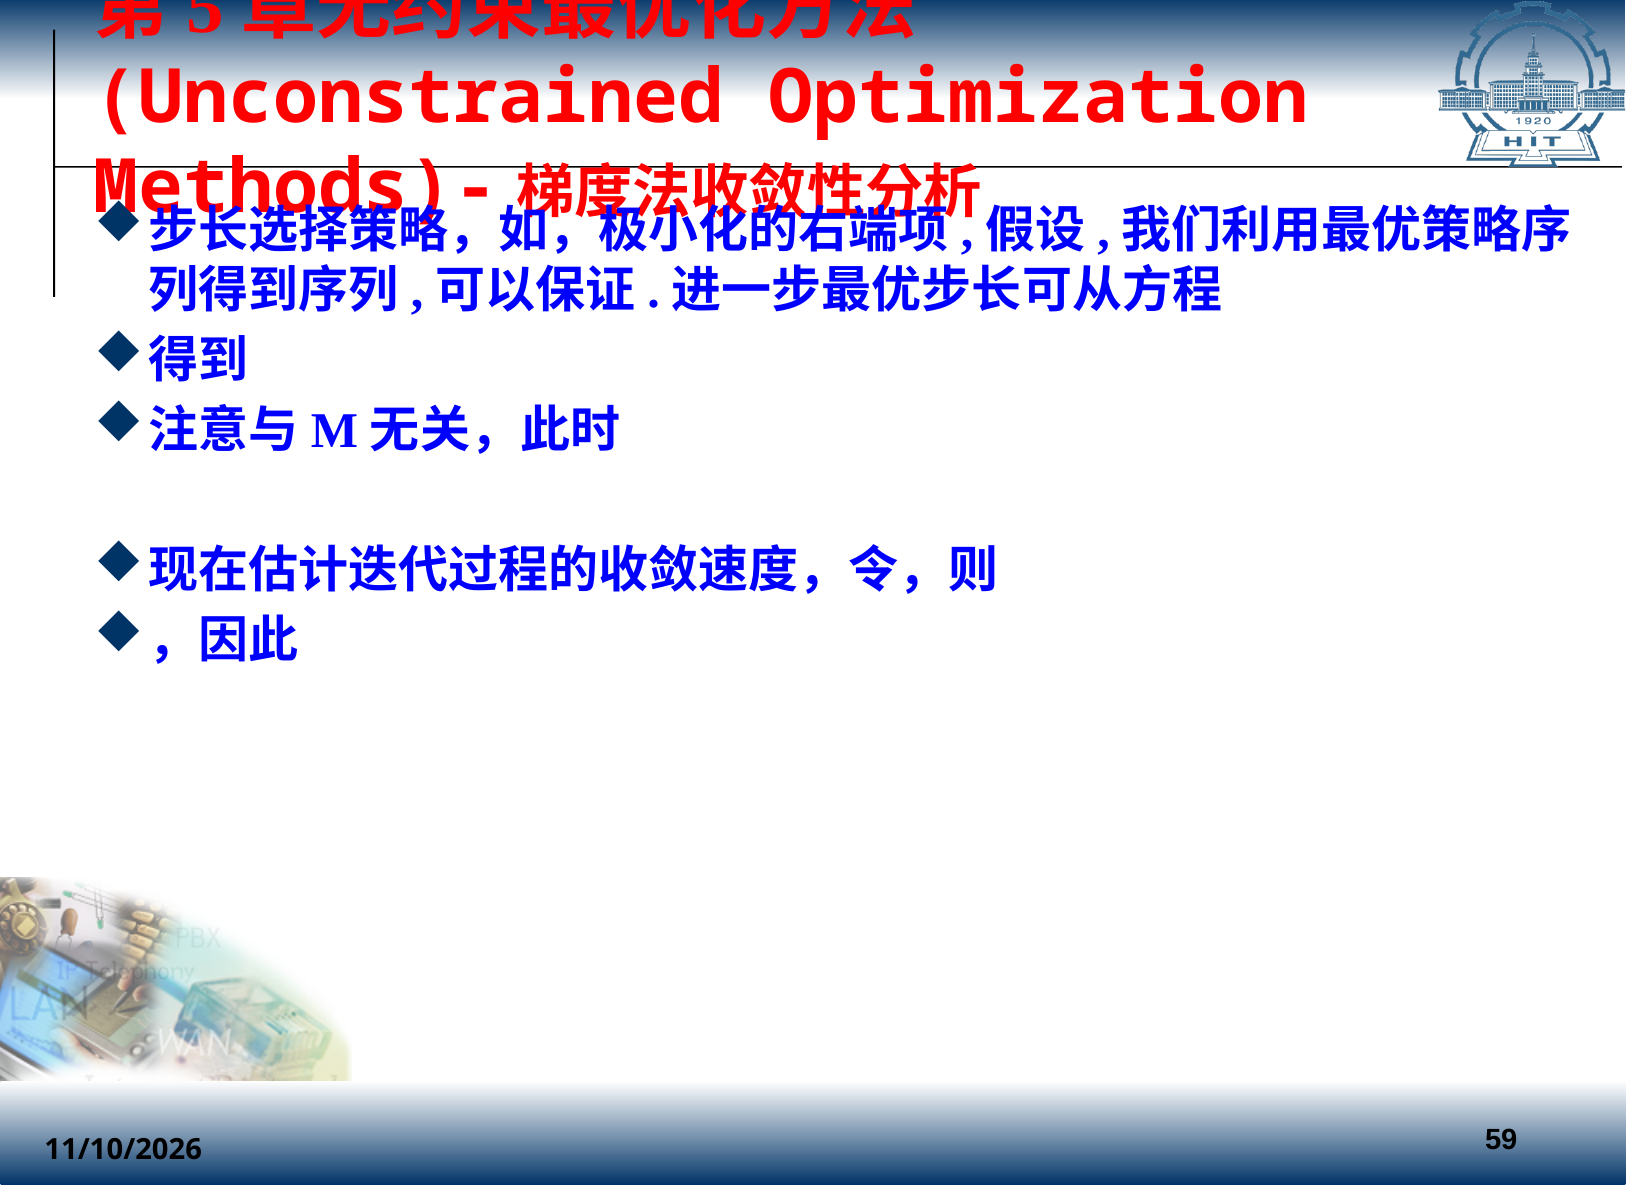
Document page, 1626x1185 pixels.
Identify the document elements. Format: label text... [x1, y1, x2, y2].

picture [1438, 1, 1626, 167]
title 第5章无约束最优化方法(Unconstrained Optimization Methods)-梯度法收敛性分析 [78, 29, 1498, 155]
picture [0, 877, 352, 1120]
